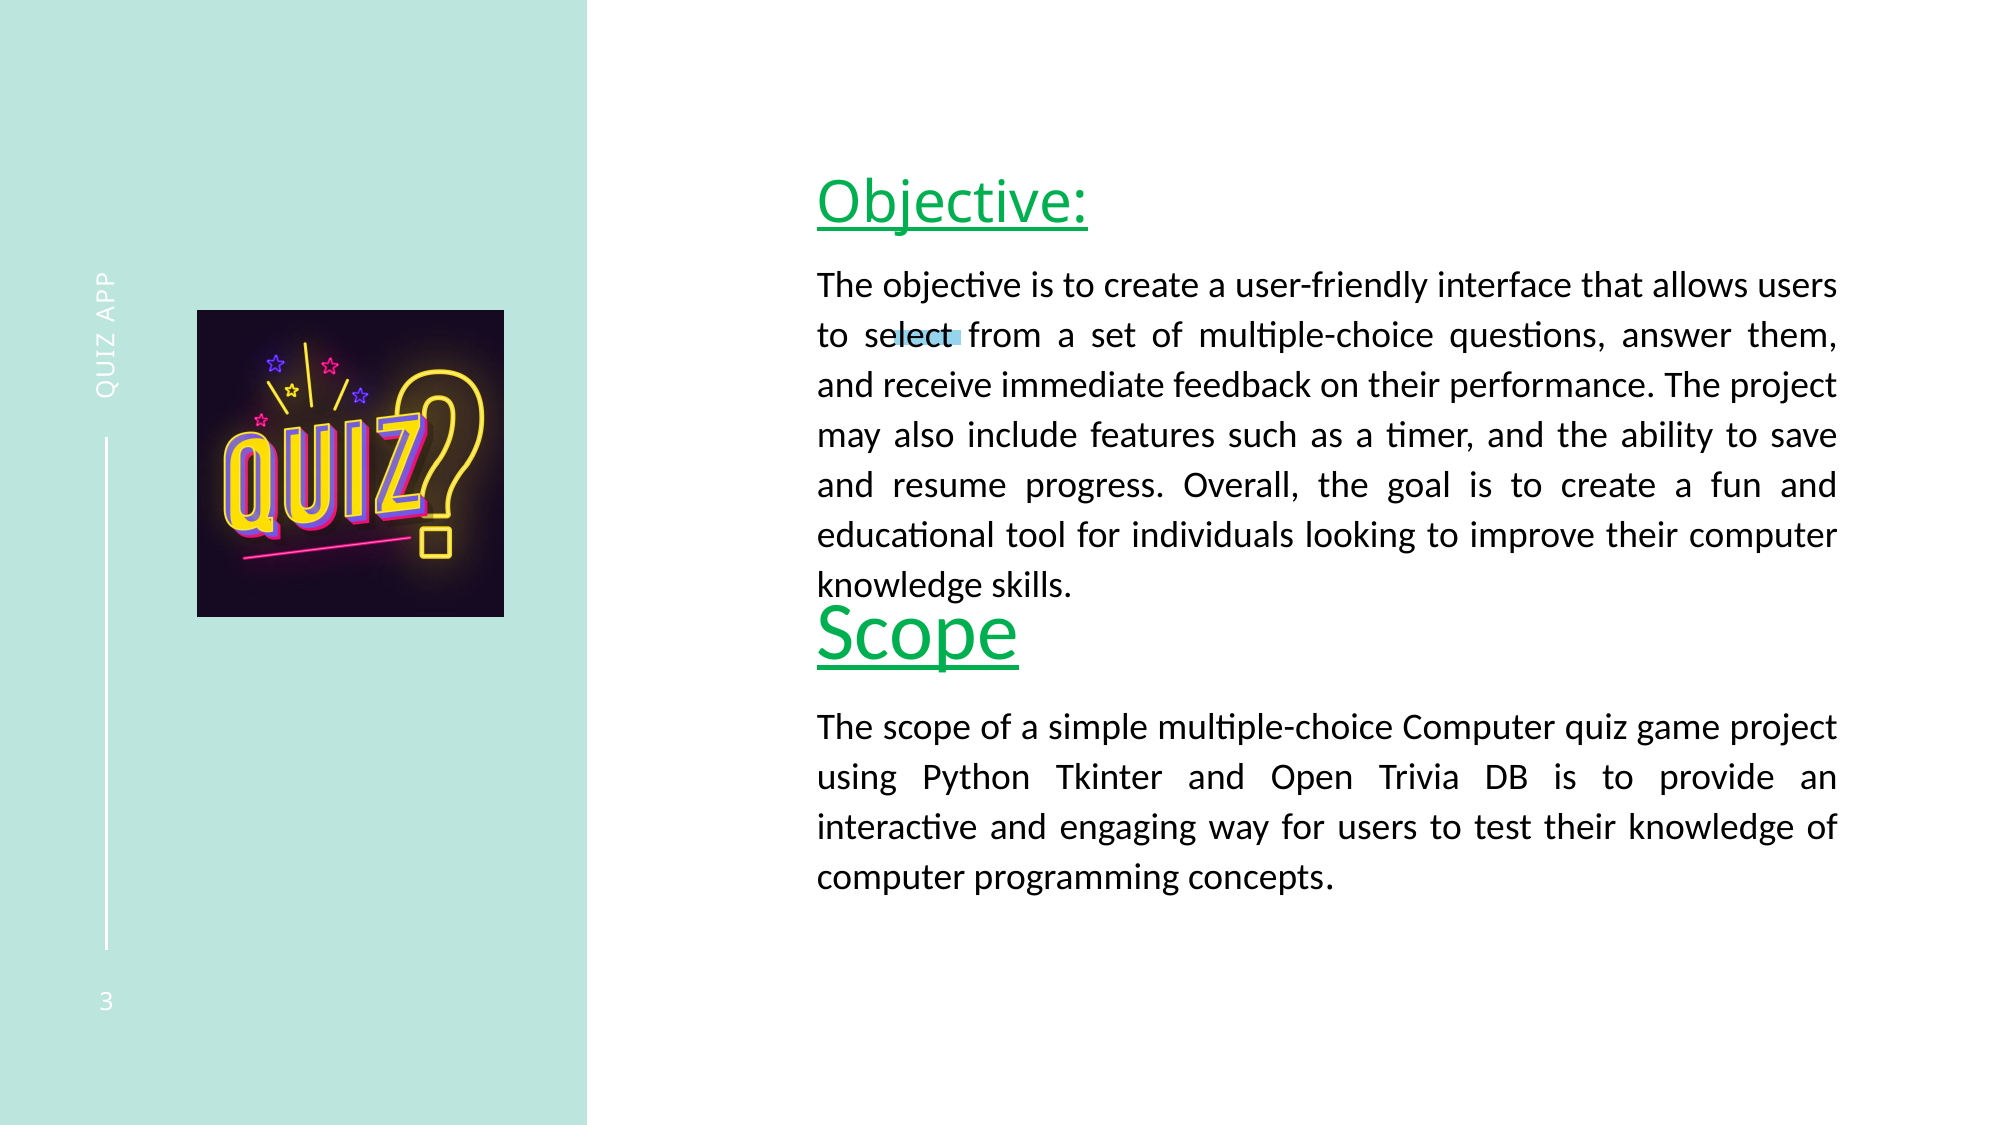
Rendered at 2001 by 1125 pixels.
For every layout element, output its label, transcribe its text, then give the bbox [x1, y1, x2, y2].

list Objective: The objective is to create a user-friendly interface that allows users to select from a set of multiple-choice questions, answer them, and receive immediate feedback on their performance. The project may also include features such as a timer, and the ability to save and resume progress. Overall, the goal is to create a fun and educational tool for individuals looking to improve their computer knowledge skills. Scope The scope of a simple multiple-choice Computer quiz game project using Python Tkinter and Open Trivia DB is to provide an interactive and engaging way for users to test their knowledge of computer programming concepts. [816, 184, 1839, 1049]
slide_number 3 [68, 987, 144, 1018]
picture [197, 310, 504, 617]
footer Quiz APP [90, 107, 122, 400]
